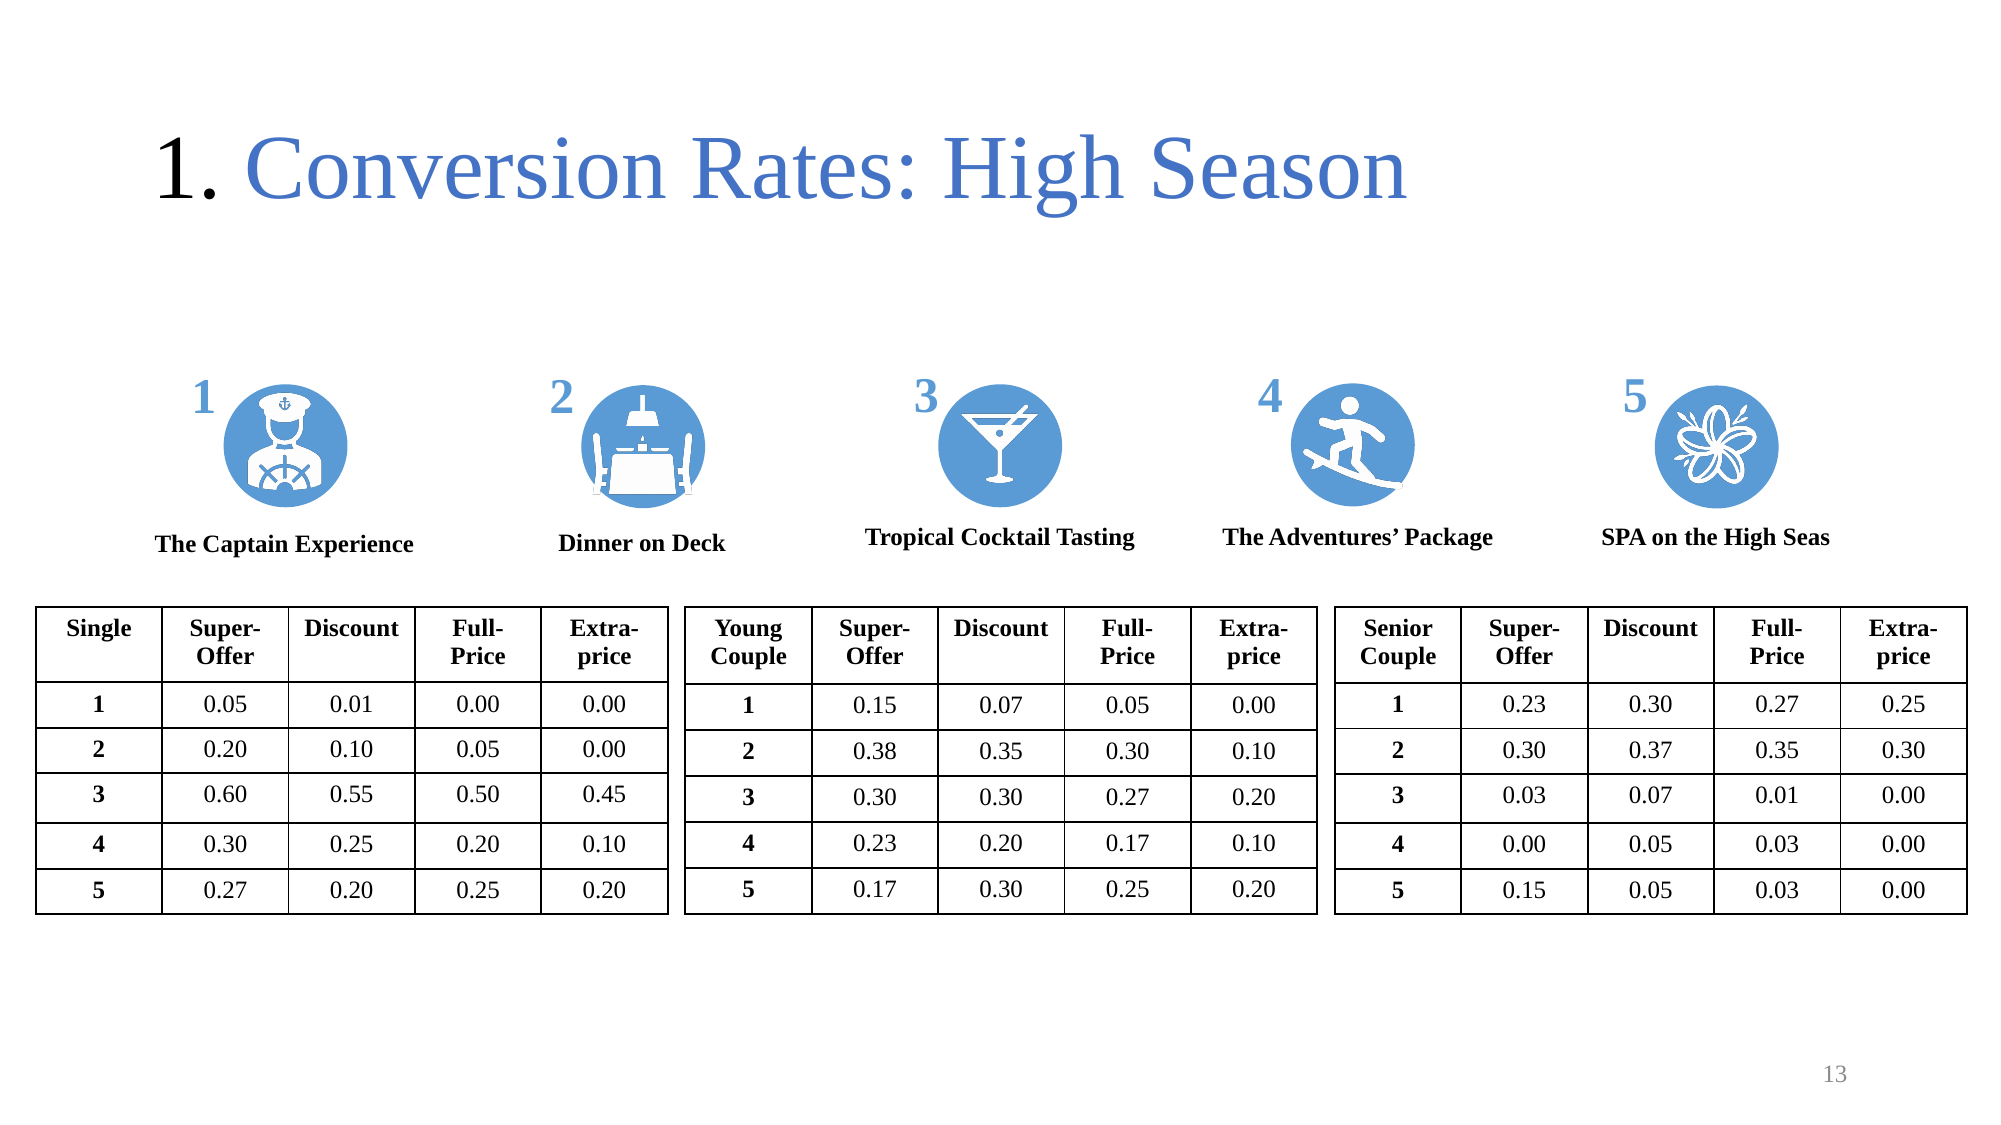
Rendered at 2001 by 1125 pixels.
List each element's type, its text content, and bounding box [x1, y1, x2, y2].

table_cell 4 [1336, 824, 1460, 868]
table_header Senior Couple [1336, 608, 1460, 682]
table_header Discount [1589, 608, 1713, 682]
table_cell 0.01 [1715, 775, 1840, 822]
table_cell 0.25 [1065, 869, 1190, 913]
table_header Single [37, 608, 161, 681]
title 1. Conversion Rates: High Season [137, 59, 1863, 278]
table_cell 0.50 [416, 774, 540, 822]
table_cell 1 [1336, 684, 1460, 728]
table_cell 1 [686, 685, 811, 729]
table_cell 0.38 [813, 731, 937, 775]
table_cell 0.00 [1462, 824, 1587, 868]
table_cell 4 [686, 823, 811, 867]
table_header Full-Price [416, 608, 540, 681]
table_cell 0.01 [289, 683, 414, 727]
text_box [1168, 355, 1526, 559]
table_header Super-Offer [1462, 608, 1587, 682]
table_cell 0.30 [1589, 684, 1713, 728]
table_cell 3 [686, 777, 811, 821]
table_cell 0.07 [939, 685, 1064, 729]
table_header Super-Offer [813, 608, 937, 683]
table_cell 0.17 [813, 869, 937, 913]
table_cell 1 [37, 683, 161, 727]
table_cell 0.20 [163, 729, 288, 772]
table_cell 0.00 [1841, 824, 1966, 868]
table_cell 0.30 [1065, 731, 1190, 775]
table_cell 0.03 [1715, 824, 1840, 868]
table_cell 0.27 [163, 870, 288, 913]
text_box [1526, 355, 1906, 559]
table_header Extra-price [1841, 608, 1966, 682]
table_cell 0.00 [1841, 775, 1966, 822]
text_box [810, 355, 1168, 559]
table_cell 0.10 [1192, 731, 1316, 775]
table_cell 3 [1336, 775, 1460, 822]
table_cell 0.17 [1065, 823, 1190, 867]
table_cell 2 [37, 729, 161, 772]
table_cell 0.05 [416, 729, 540, 772]
table_header Extra-price [542, 608, 667, 681]
table_cell 0.27 [1065, 777, 1190, 821]
table_cell 0.23 [1462, 684, 1587, 728]
table_cell 0.00 [1841, 870, 1966, 913]
table_cell 4 [37, 824, 161, 868]
table_header Super-Offer [163, 608, 288, 681]
table_cell 0.03 [1462, 775, 1587, 822]
table_cell 0.60 [163, 774, 288, 822]
table_cell 0.05 [1589, 824, 1713, 868]
table_cell 0.10 [542, 824, 667, 868]
table_cell 0.05 [1065, 685, 1190, 729]
table_cell 0.00 [1192, 685, 1316, 729]
table_cell 0.55 [289, 774, 414, 822]
table_cell 0.00 [542, 729, 667, 772]
table_cell 0.00 [416, 683, 540, 727]
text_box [94, 355, 475, 566]
table_cell 0.05 [1589, 870, 1713, 913]
table_header Discount [939, 608, 1064, 683]
table_header Extra-price [1192, 608, 1316, 683]
table_header Full-Price [1065, 608, 1190, 683]
table_cell 0.25 [289, 824, 414, 868]
table_cell 0.35 [939, 731, 1064, 775]
table_cell 0.20 [542, 870, 667, 913]
table_cell 0.25 [1841, 684, 1966, 728]
table_cell 0.15 [813, 685, 937, 729]
table_cell 0.07 [1589, 775, 1713, 822]
table_cell 0.45 [542, 774, 667, 822]
table_cell 0.30 [813, 777, 937, 821]
table_cell 0.37 [1589, 729, 1713, 773]
table_cell 0.20 [1192, 869, 1316, 913]
table_cell 5 [37, 870, 161, 913]
table_cell 0.05 [163, 683, 288, 727]
table_header Discount [289, 608, 414, 681]
table_cell 0.15 [1462, 870, 1587, 913]
table_cell 0.10 [289, 729, 414, 772]
table_cell 0.30 [939, 777, 1064, 821]
table_cell 0.10 [1192, 823, 1316, 867]
table_cell 0.00 [542, 683, 667, 727]
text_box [452, 355, 833, 565]
table_cell 0.20 [939, 823, 1064, 867]
table_cell 0.03 [1715, 870, 1840, 913]
table_cell 0.20 [289, 870, 414, 913]
table_cell 0.20 [416, 824, 540, 868]
table_cell 0.25 [416, 870, 540, 913]
table_header Full-Price [1715, 608, 1840, 682]
table_cell 5 [686, 869, 811, 913]
table_cell 0.30 [939, 869, 1064, 913]
table_cell 0.20 [1192, 777, 1316, 821]
table_cell 2 [1336, 729, 1460, 773]
slide_number 13 [1412, 1042, 1863, 1103]
table_cell 0.30 [1841, 729, 1966, 773]
table_cell 2 [686, 731, 811, 775]
table_header Young Couple [686, 608, 811, 683]
table_cell 5 [1336, 870, 1460, 913]
table_cell 0.30 [1462, 729, 1587, 773]
table_cell 0.30 [163, 824, 288, 868]
table_cell 0.23 [813, 823, 937, 867]
table_cell 0.27 [1715, 684, 1840, 728]
table_cell 0.35 [1715, 729, 1840, 773]
table_cell 3 [37, 774, 161, 822]
